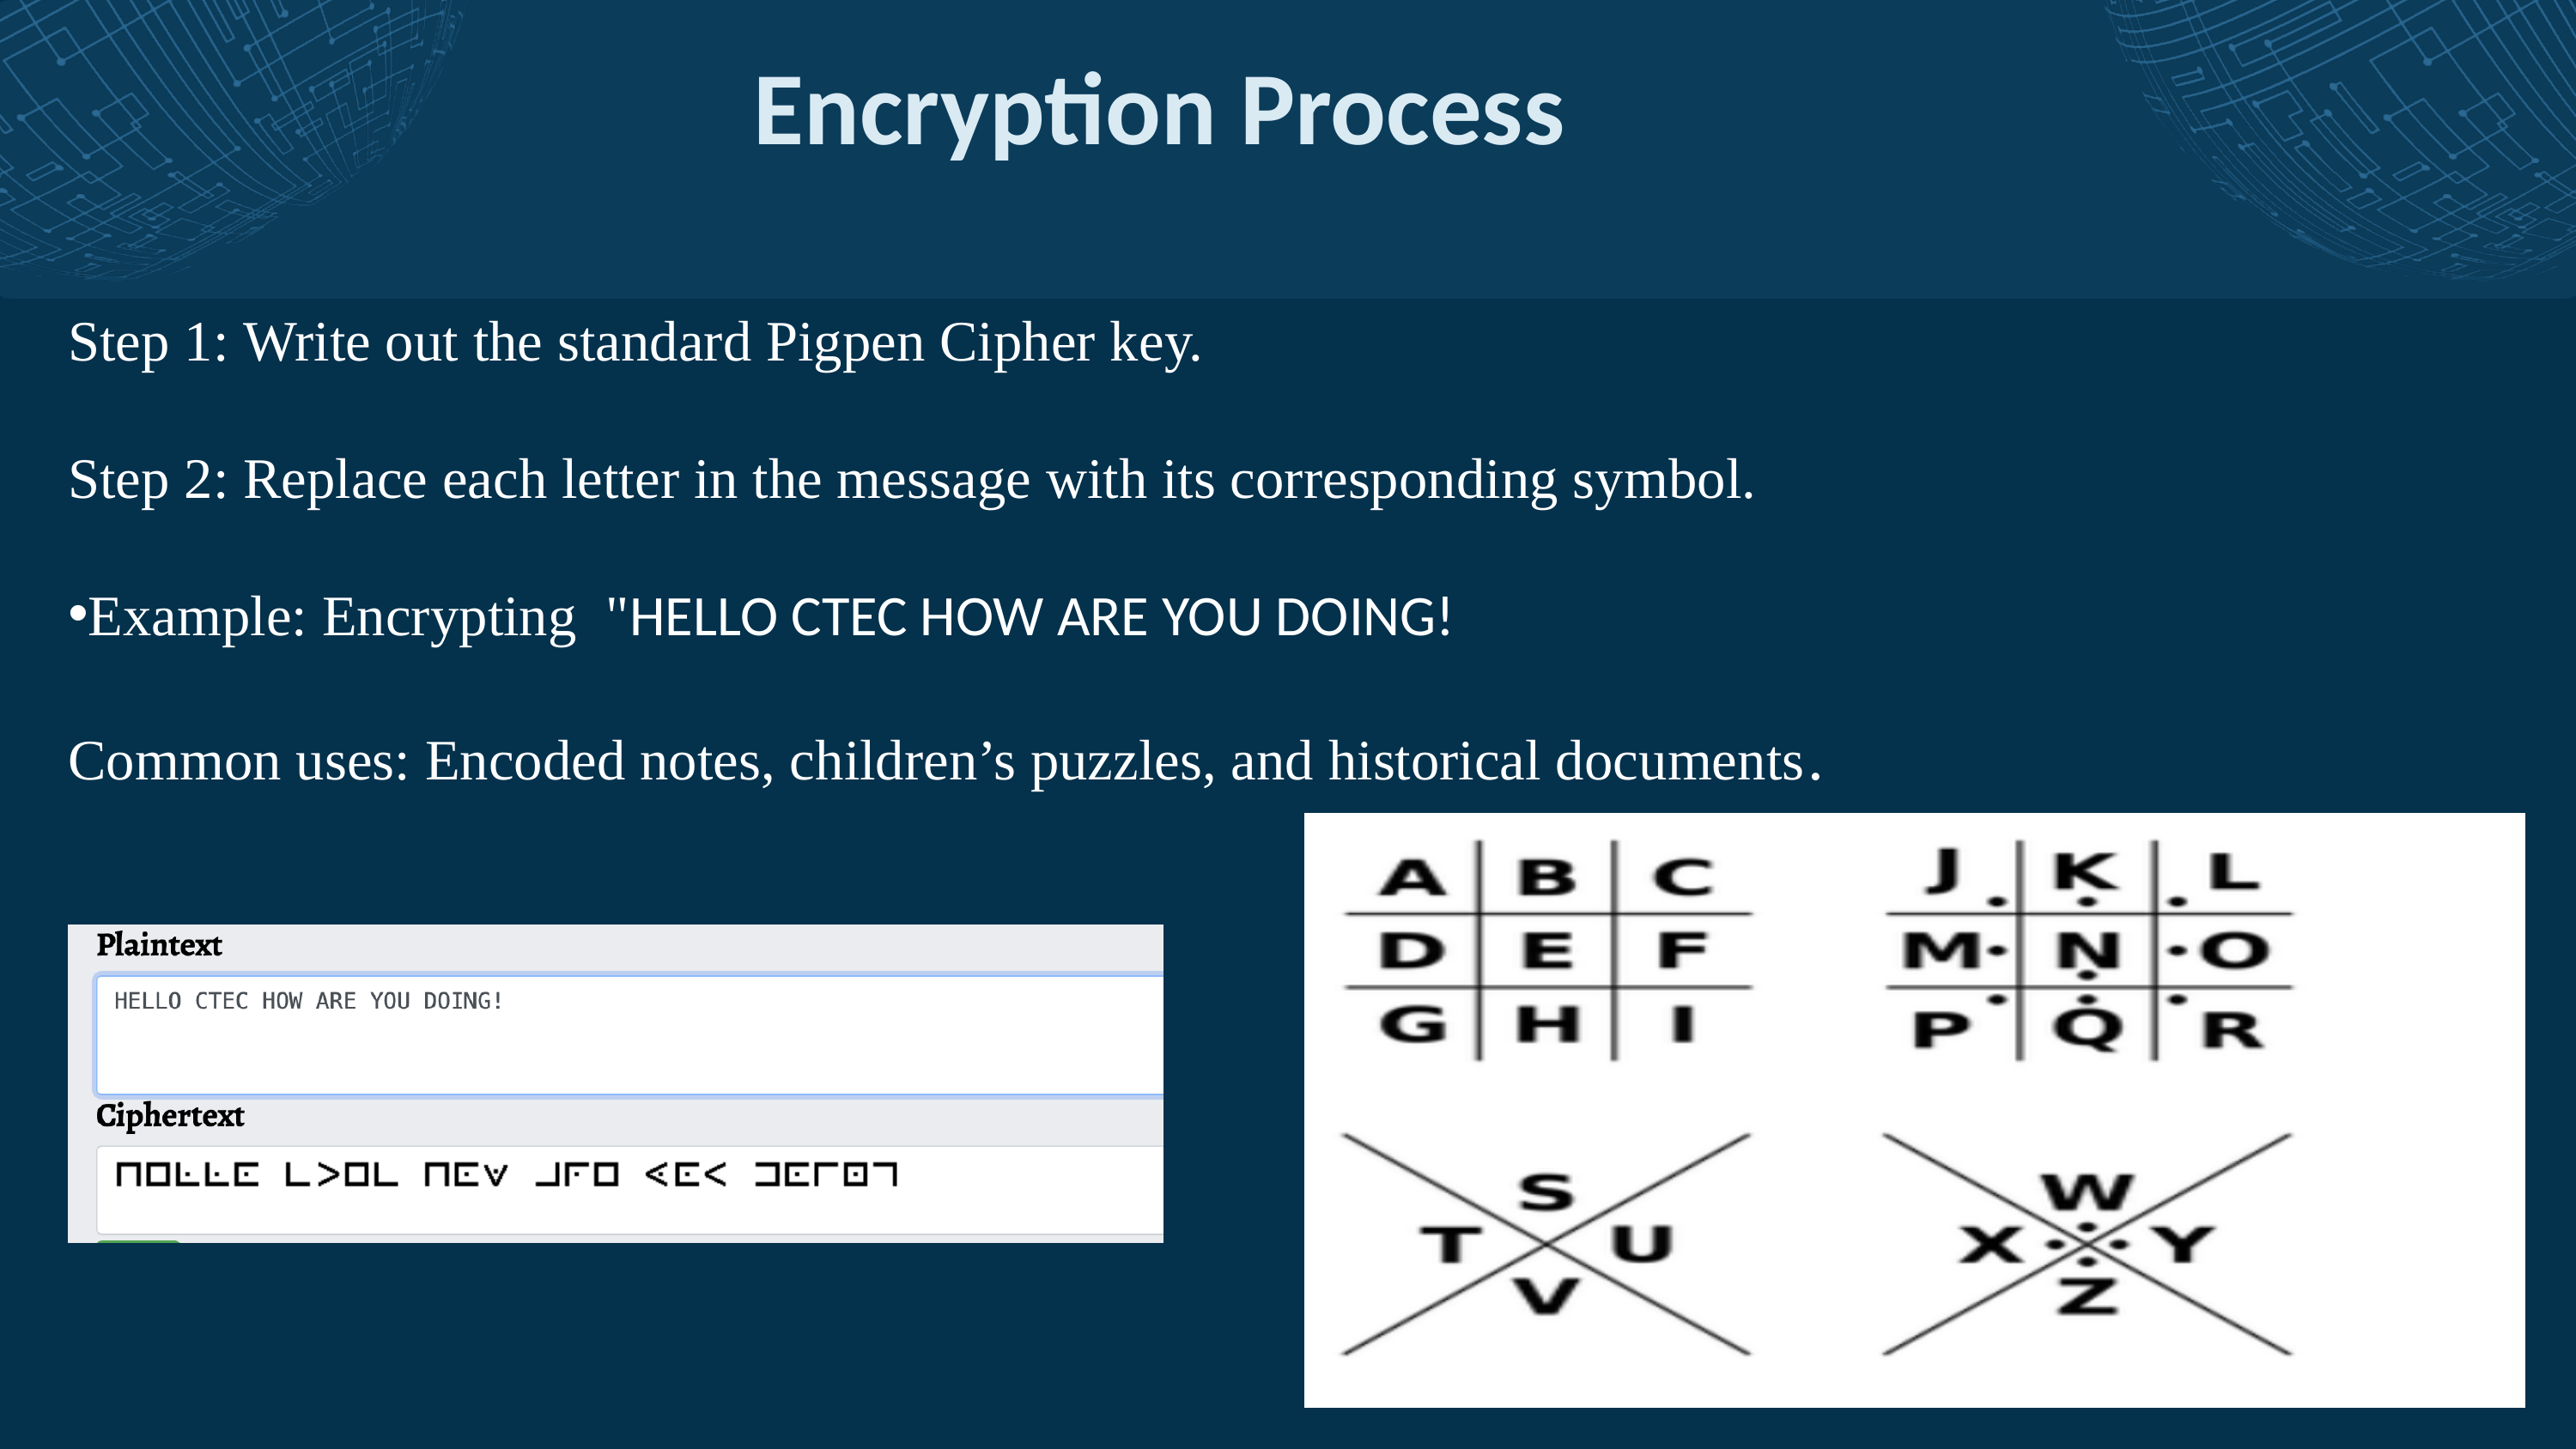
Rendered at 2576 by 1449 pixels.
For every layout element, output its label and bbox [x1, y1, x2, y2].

picture [68, 924, 1163, 1244]
text_box [0, 0, 2576, 1329]
picture [1303, 813, 2526, 1409]
